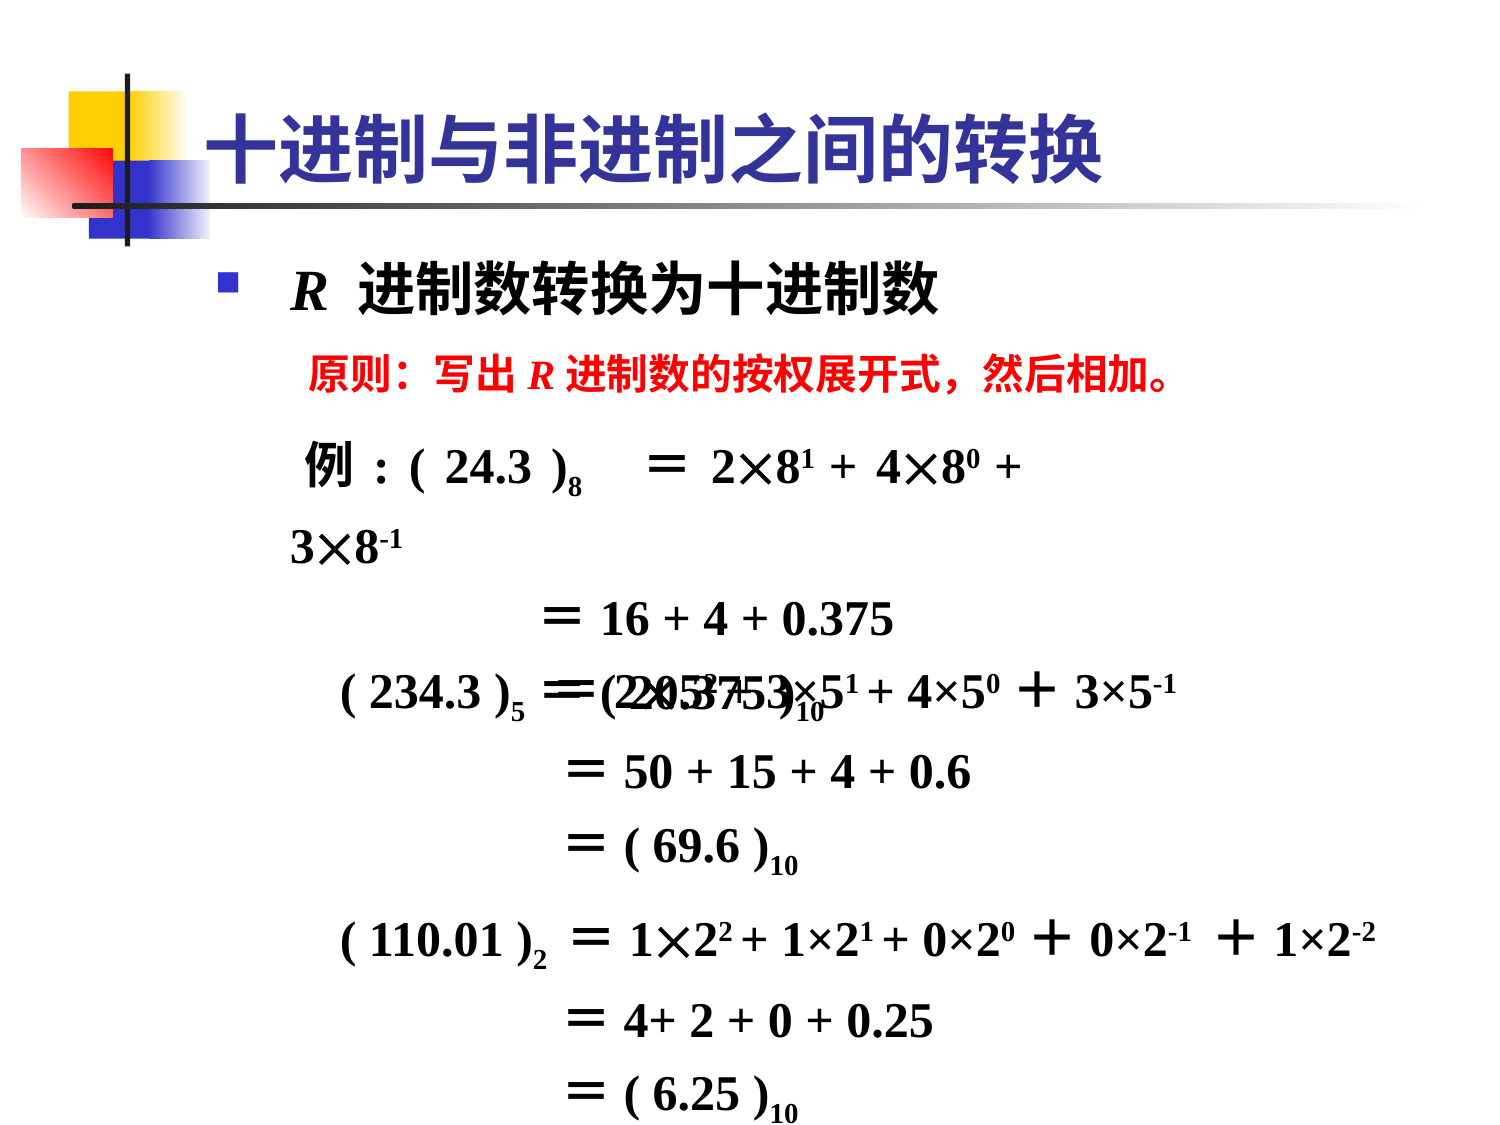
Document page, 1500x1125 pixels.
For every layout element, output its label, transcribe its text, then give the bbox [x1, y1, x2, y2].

title 十进制与非进制之间的转换 [188, 12, 1468, 200]
text_box 例: ( 24.3 )8 ＝281 + 480 + 38-1 ＝16 + 4 + 0.375 ＝( 20.375 )10 [199, 412, 1038, 650]
list R 进制数转换为十进制数 原则：写出R进制数的按权展开式，然后相加。 [200, 237, 1475, 425]
text_box ( 234.3 )5 ＝252 + 3×51 + 4×50＋3×5-1 ＝50 + 15 + 4 + 0.6 ＝( 69.6 )10 ( 110.01 )2 ＝122 + 1×21 + 0×20＋0×2-1 ＋1×2-2 ＝4+ 2 + 0 + 0.25 ＝( 6.25 )10 [212, 637, 1450, 1113]
